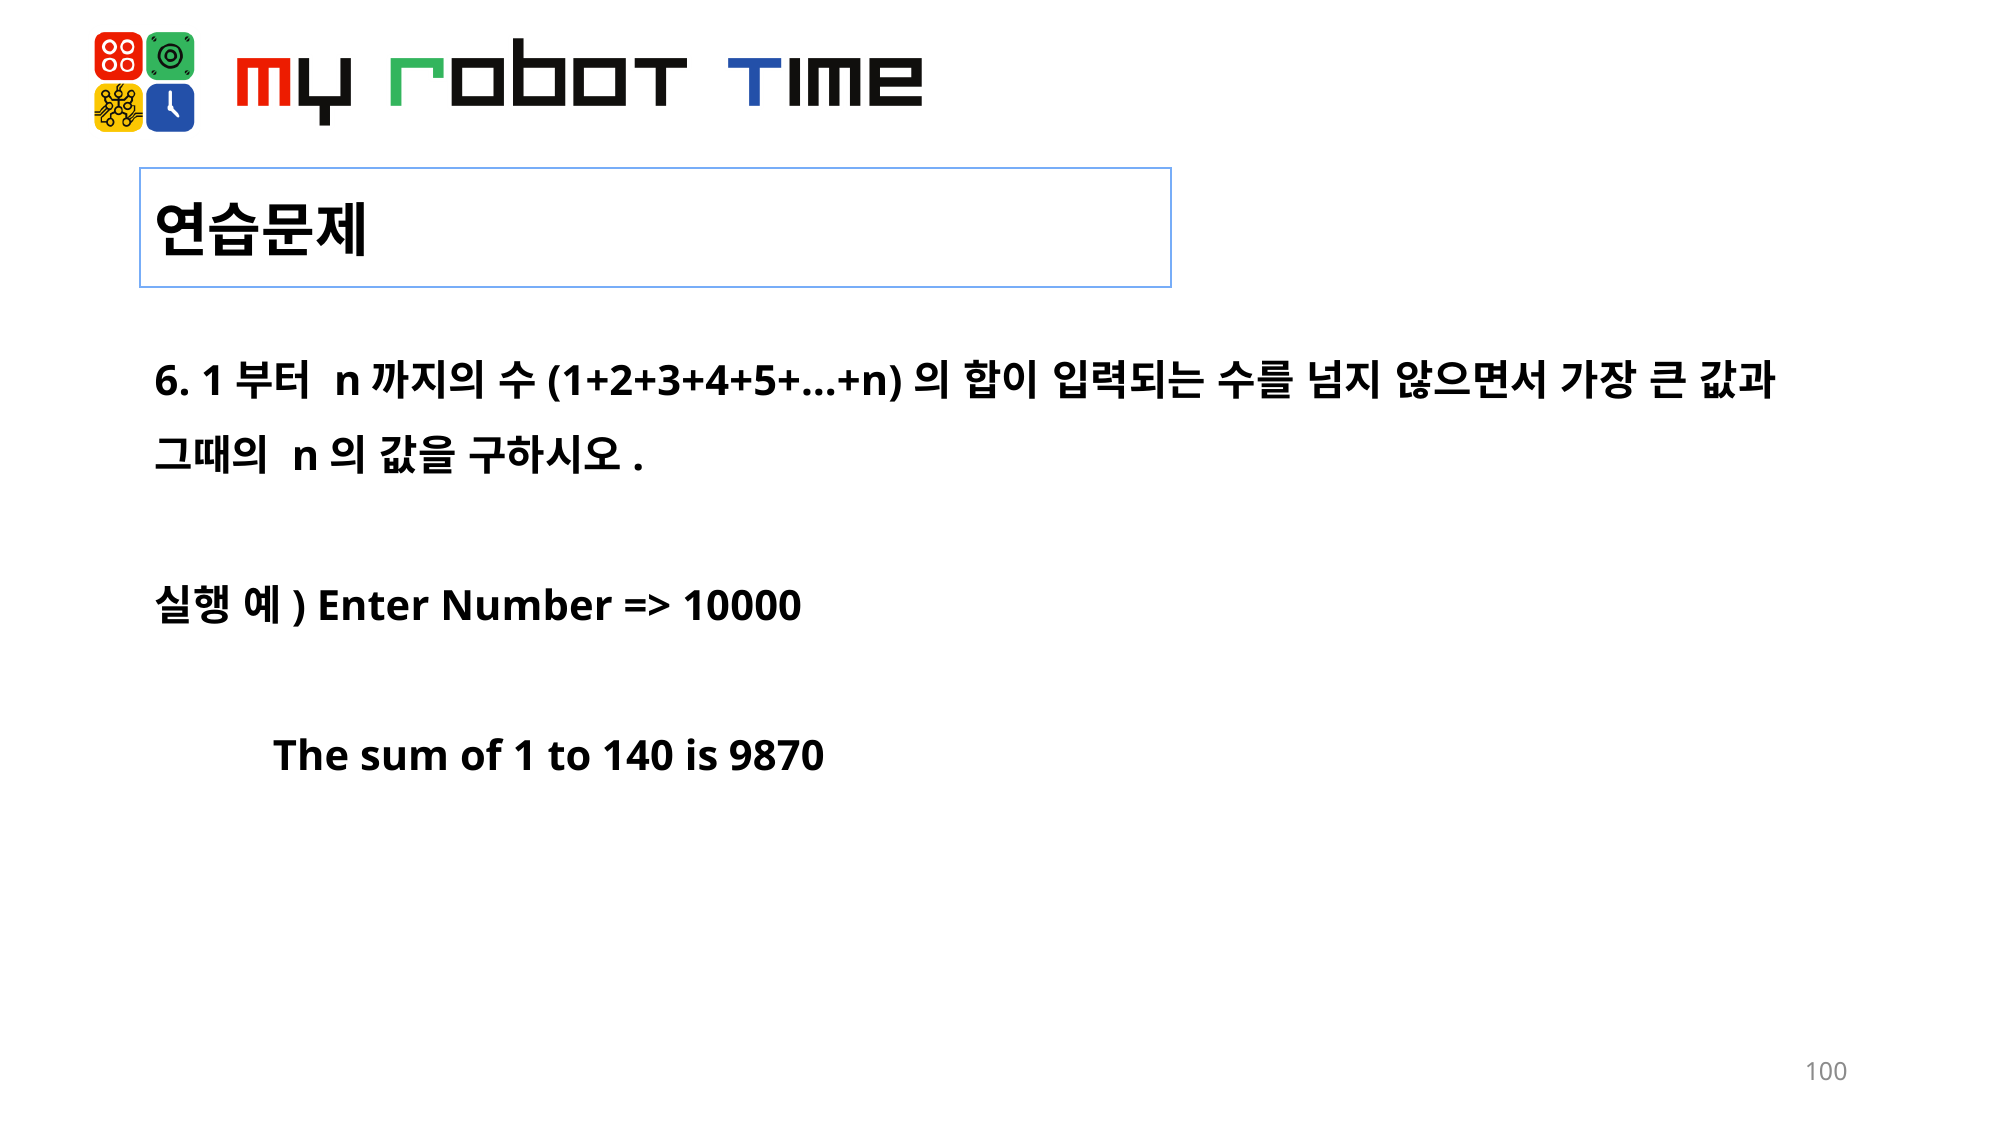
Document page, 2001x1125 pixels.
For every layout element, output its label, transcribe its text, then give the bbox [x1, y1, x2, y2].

text_box 연습문제 [139, 167, 1172, 288]
slide_number 100 [1412, 1042, 1863, 1103]
text_box 6. 1부터 n까지의 수(1+2+3+4+5+…+n)의 합이 입력되는 수를 넘지 않으면서 가장 큰 값과 그때의 n의 값을 구하시오. 실행 예) Enter Number => 10000 The sum of 1 to 140 is 9870 [139, 321, 1867, 787]
picture [0, 0, 1016, 166]
